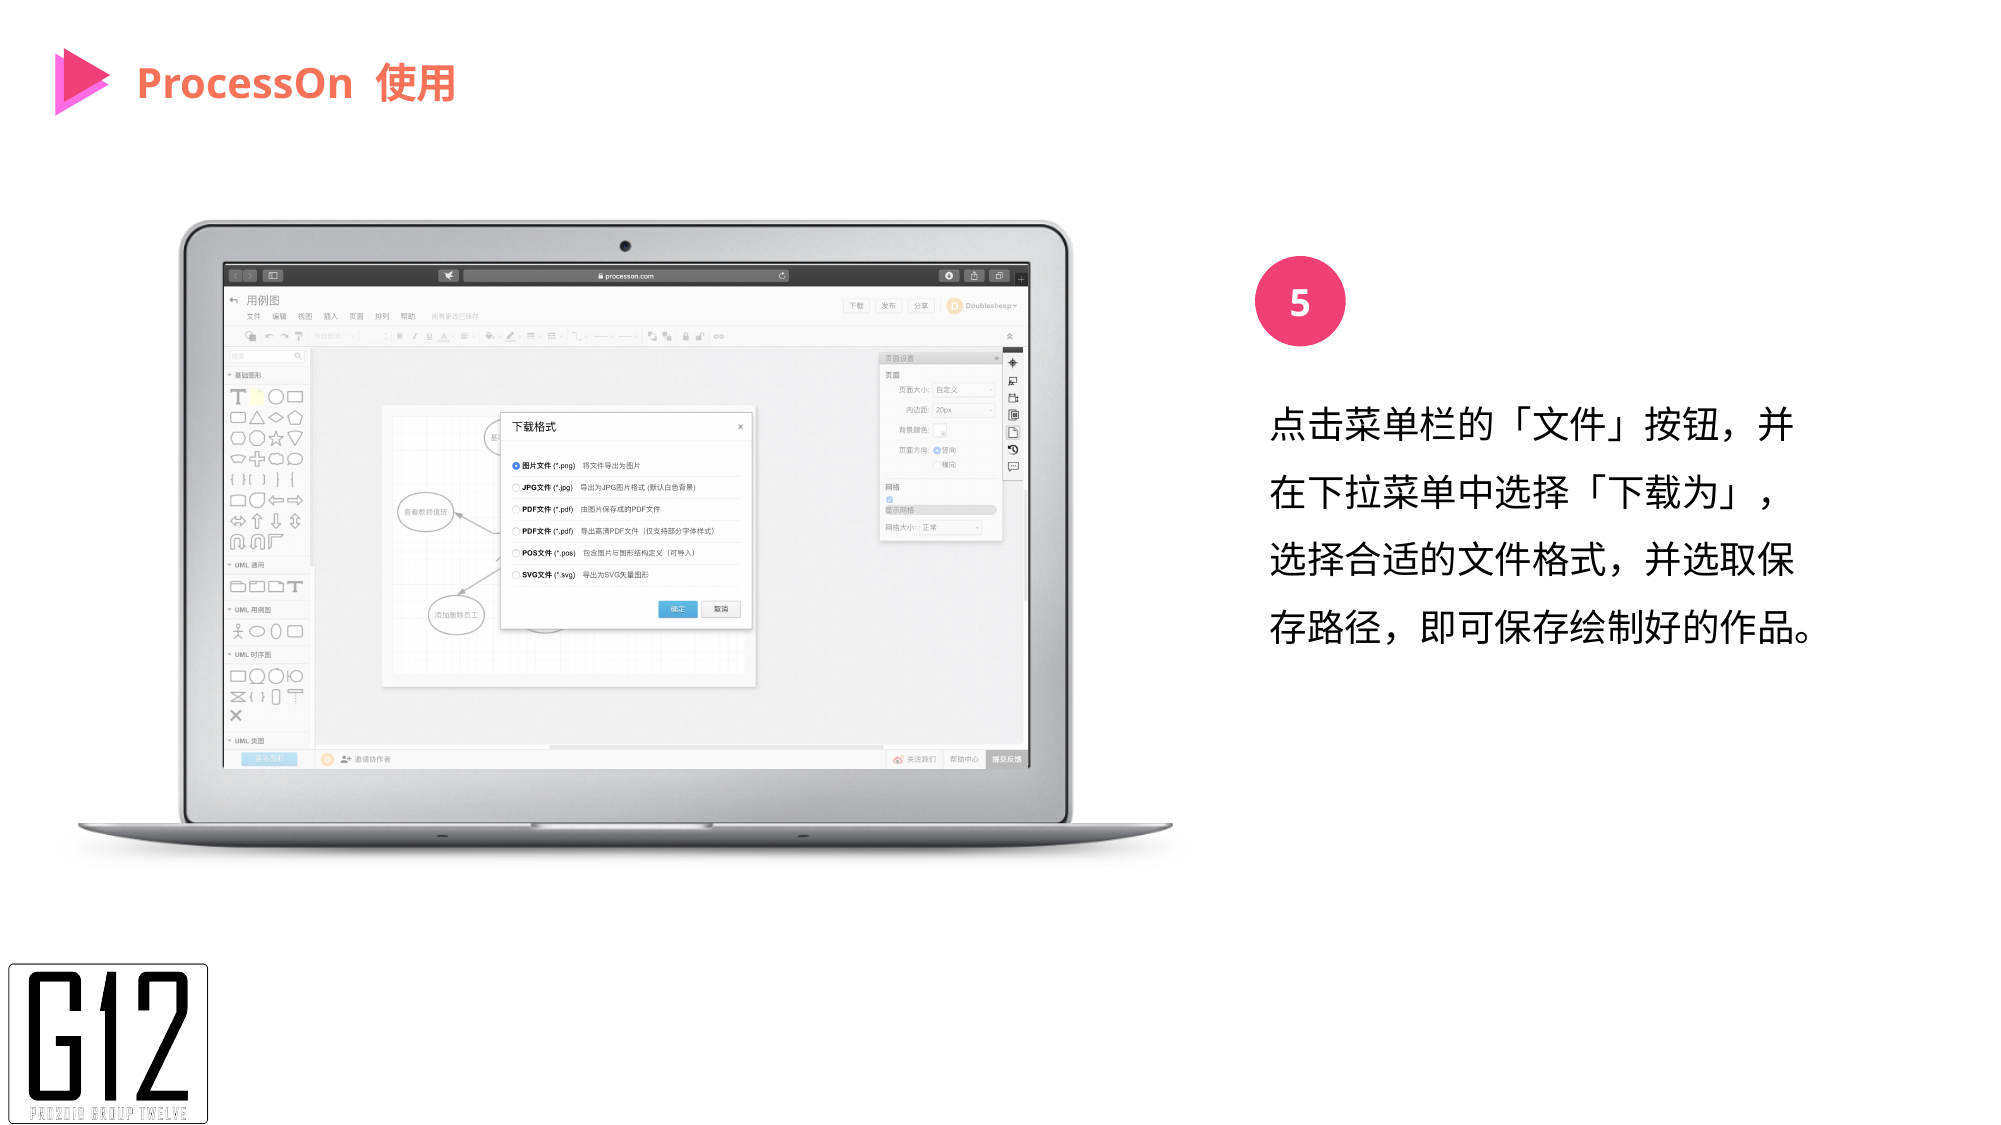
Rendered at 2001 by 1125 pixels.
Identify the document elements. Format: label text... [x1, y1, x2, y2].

text_box 点击菜单栏的「文件」按钮，并在下拉菜单中选择「下载为」，选择合适的文件格式，并选取保存路径，即可保存绘制好的作品。 [1255, 371, 1823, 657]
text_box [55, 48, 111, 116]
text_box ProcessOn 使用 [121, 48, 550, 114]
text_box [55, 192, 1220, 921]
text_box 5 [1254, 254, 1347, 348]
picture [3, 942, 214, 1125]
